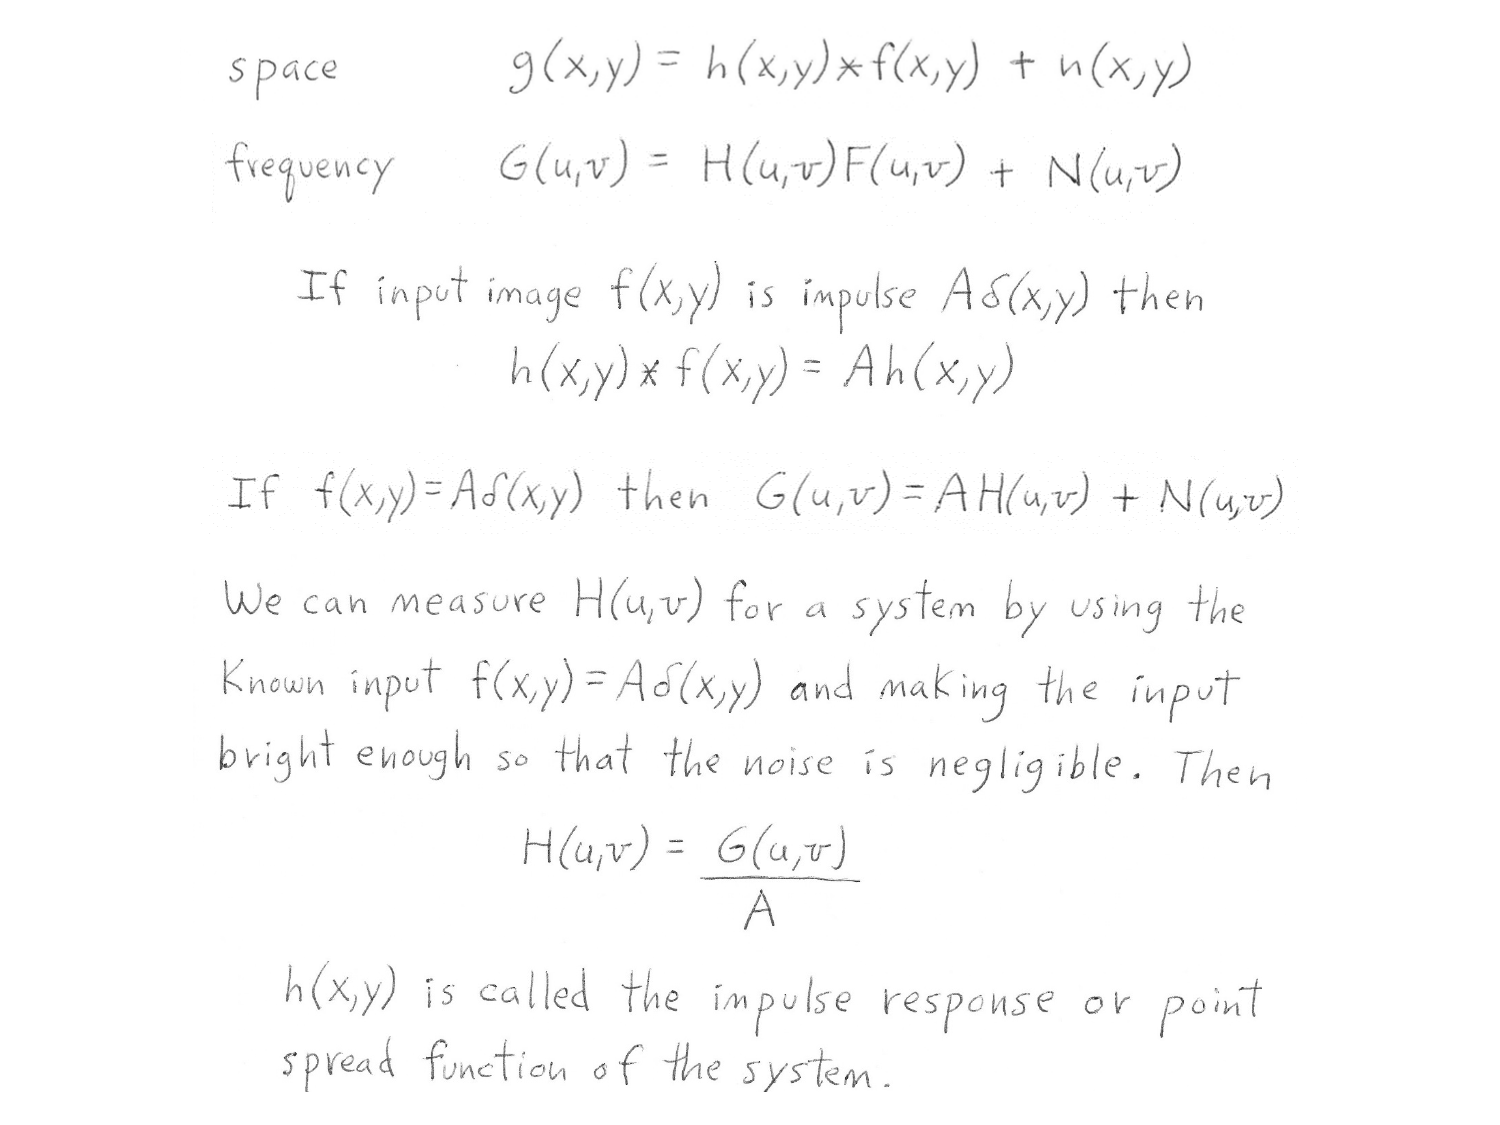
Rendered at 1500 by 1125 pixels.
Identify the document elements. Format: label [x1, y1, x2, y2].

picture [209, 119, 1227, 227]
picture [199, 449, 1301, 535]
picture [268, 239, 1232, 417]
picture [179, 37, 360, 112]
picture [193, 554, 1307, 1092]
picture [497, 26, 1242, 112]
